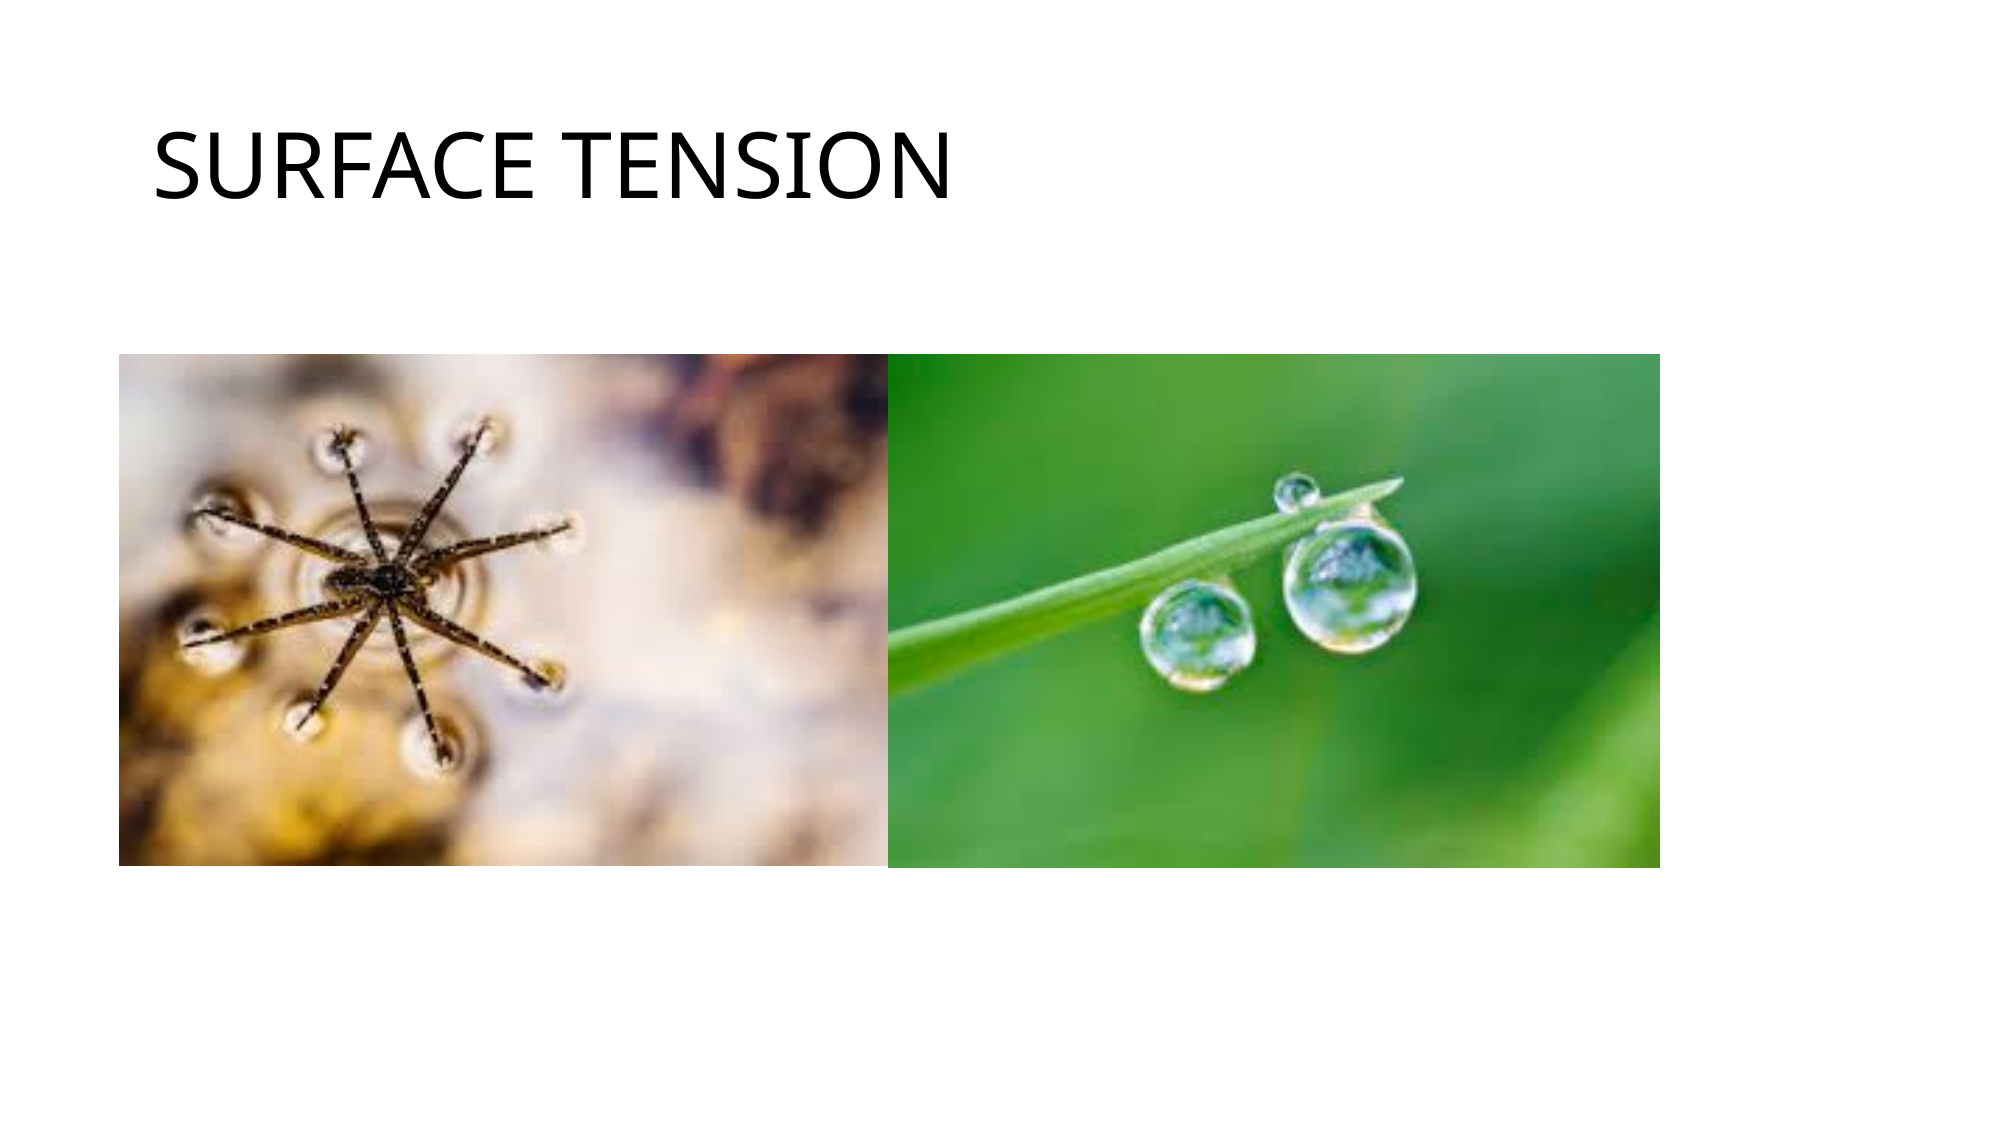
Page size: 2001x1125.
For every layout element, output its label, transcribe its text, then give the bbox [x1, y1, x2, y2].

picture [887, 354, 1660, 868]
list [119, 354, 887, 866]
title SURFACE TENSION [137, 59, 1863, 278]
